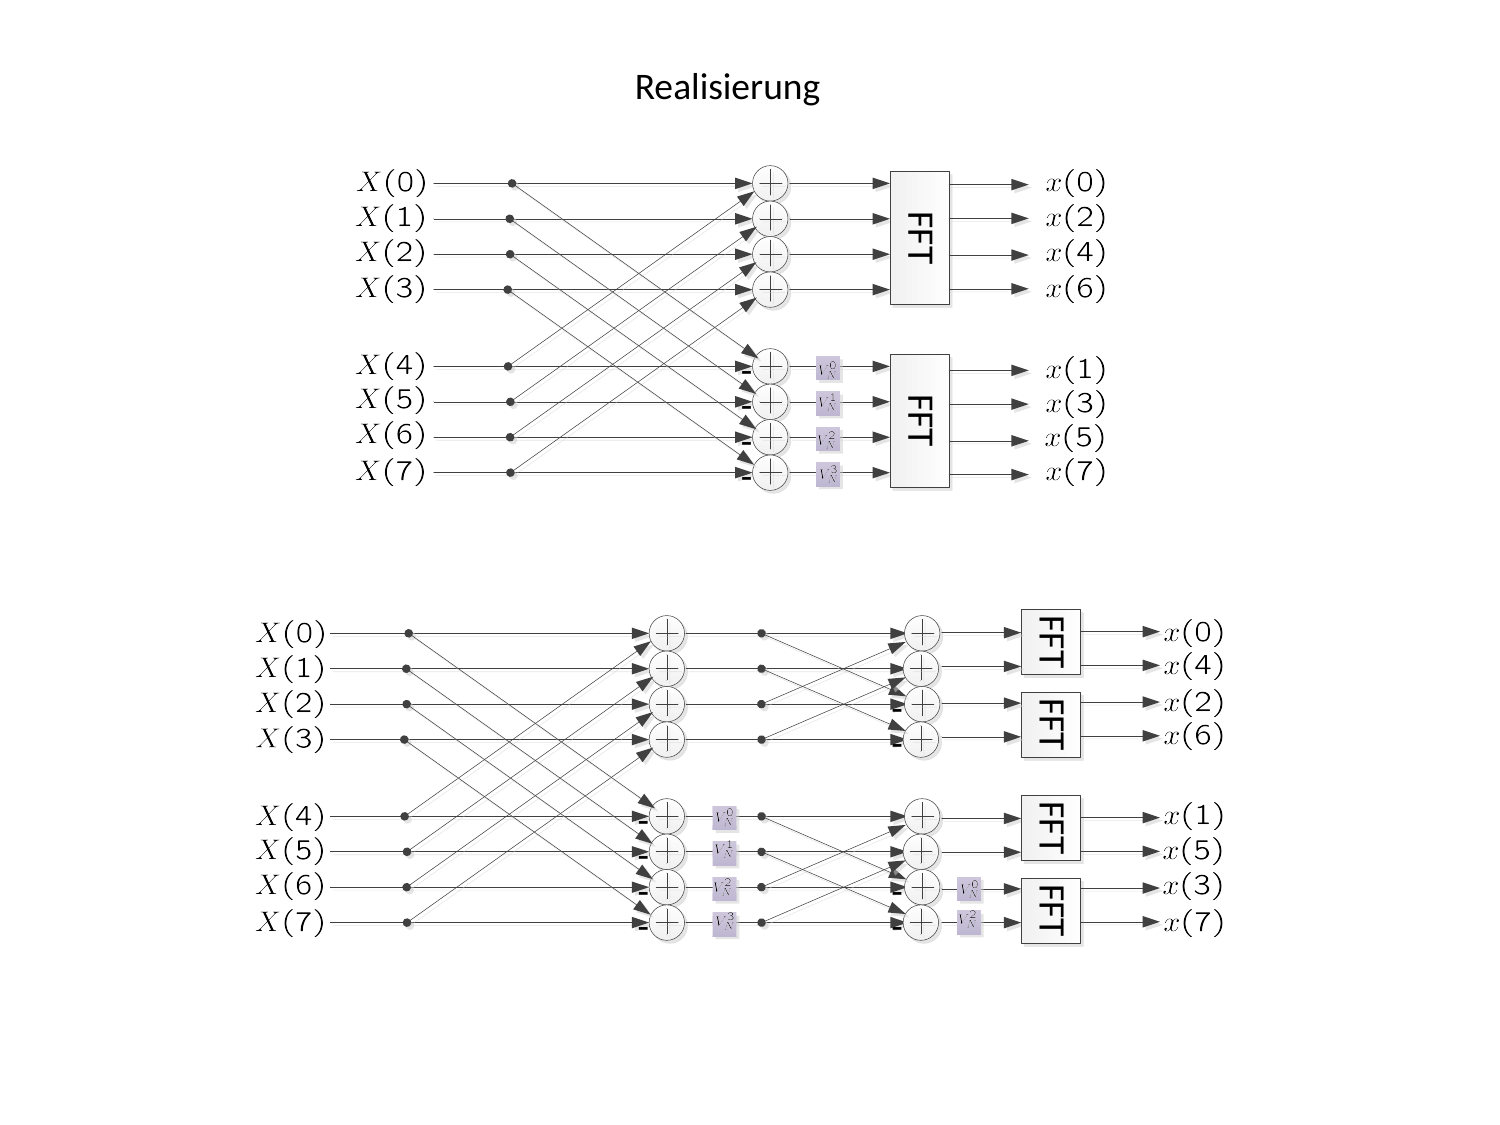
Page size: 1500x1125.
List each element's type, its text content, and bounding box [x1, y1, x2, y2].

picture [255, 620, 325, 649]
picture [958, 910, 978, 929]
picture [355, 352, 425, 381]
picture [1162, 837, 1222, 866]
picture [1045, 275, 1105, 304]
picture [1163, 802, 1223, 831]
picture [254, 837, 324, 866]
picture [355, 275, 425, 304]
text_box Realisierung [620, 54, 889, 115]
picture [254, 872, 324, 901]
picture [816, 431, 836, 449]
picture [355, 204, 425, 233]
picture [254, 908, 324, 938]
picture [355, 458, 425, 487]
picture [1044, 424, 1104, 453]
picture [960, 880, 979, 898]
picture [714, 840, 734, 858]
picture [1045, 356, 1105, 385]
picture [356, 169, 426, 198]
picture [1045, 239, 1105, 269]
picture [254, 725, 324, 755]
picture [355, 421, 425, 451]
picture [1163, 908, 1223, 938]
picture [1045, 390, 1105, 419]
picture [819, 465, 838, 484]
picture [1162, 872, 1222, 902]
picture [254, 655, 324, 684]
picture [1163, 689, 1223, 718]
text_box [327, 606, 1166, 954]
picture [713, 878, 732, 896]
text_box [430, 162, 1035, 504]
picture [254, 803, 324, 832]
picture [1045, 458, 1105, 487]
picture [818, 393, 838, 411]
picture [1045, 169, 1105, 198]
picture [714, 808, 734, 826]
picture [1163, 619, 1223, 648]
picture [1045, 204, 1105, 233]
picture [254, 690, 324, 719]
picture [1163, 652, 1223, 681]
picture [355, 386, 425, 415]
picture [1163, 722, 1223, 751]
picture [715, 912, 735, 931]
picture [818, 361, 838, 379]
picture [355, 239, 425, 269]
